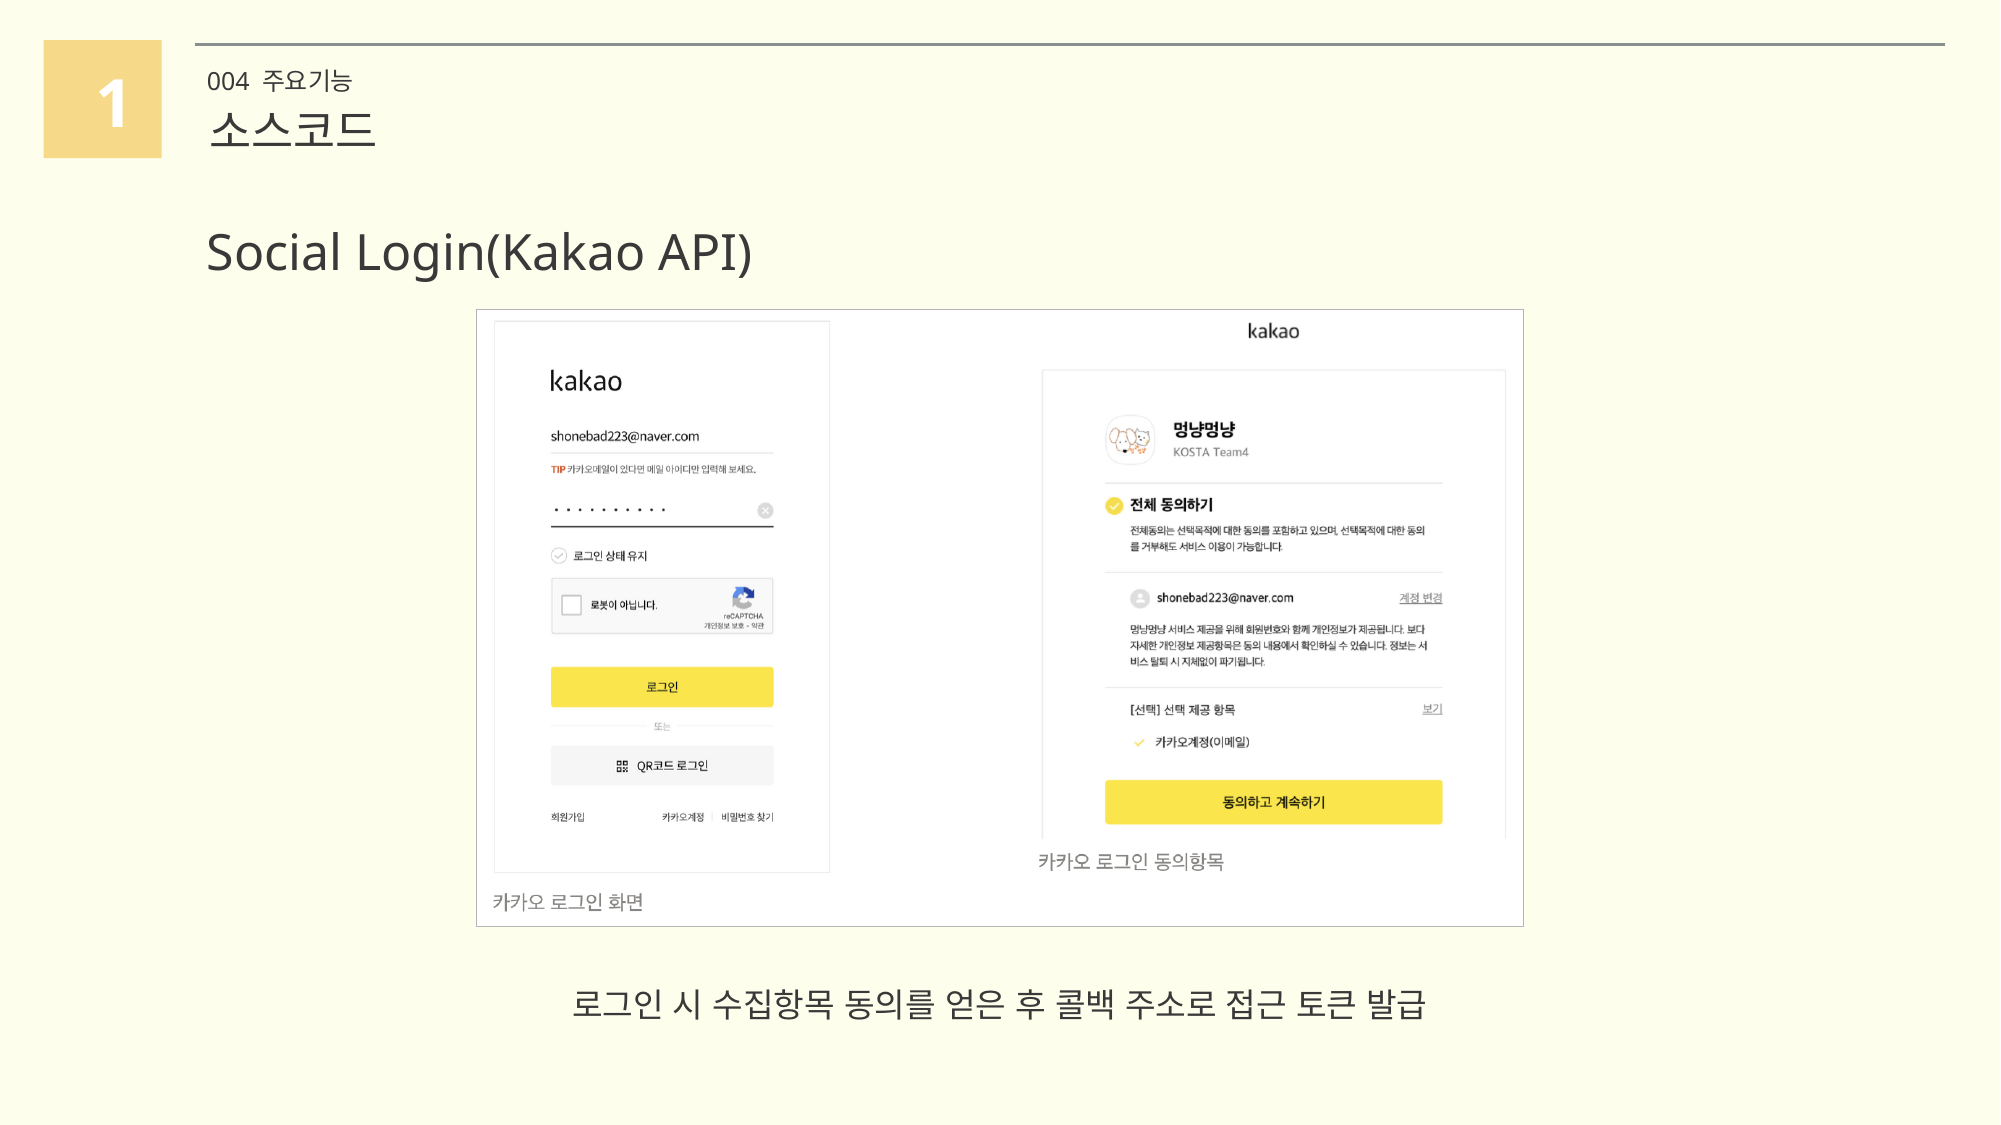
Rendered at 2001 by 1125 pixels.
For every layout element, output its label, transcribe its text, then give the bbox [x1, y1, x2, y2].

text_box [42, 39, 163, 159]
text_box Social Login(Kakao API) [191, 213, 768, 288]
text_box 로그인 시 수집항목 동의를 얻은 후 콜백 주소로 접근 토큰 발급 [557, 968, 1443, 1032]
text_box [194, 57, 392, 167]
picture [476, 309, 1524, 927]
text_box 1 [80, 52, 123, 148]
